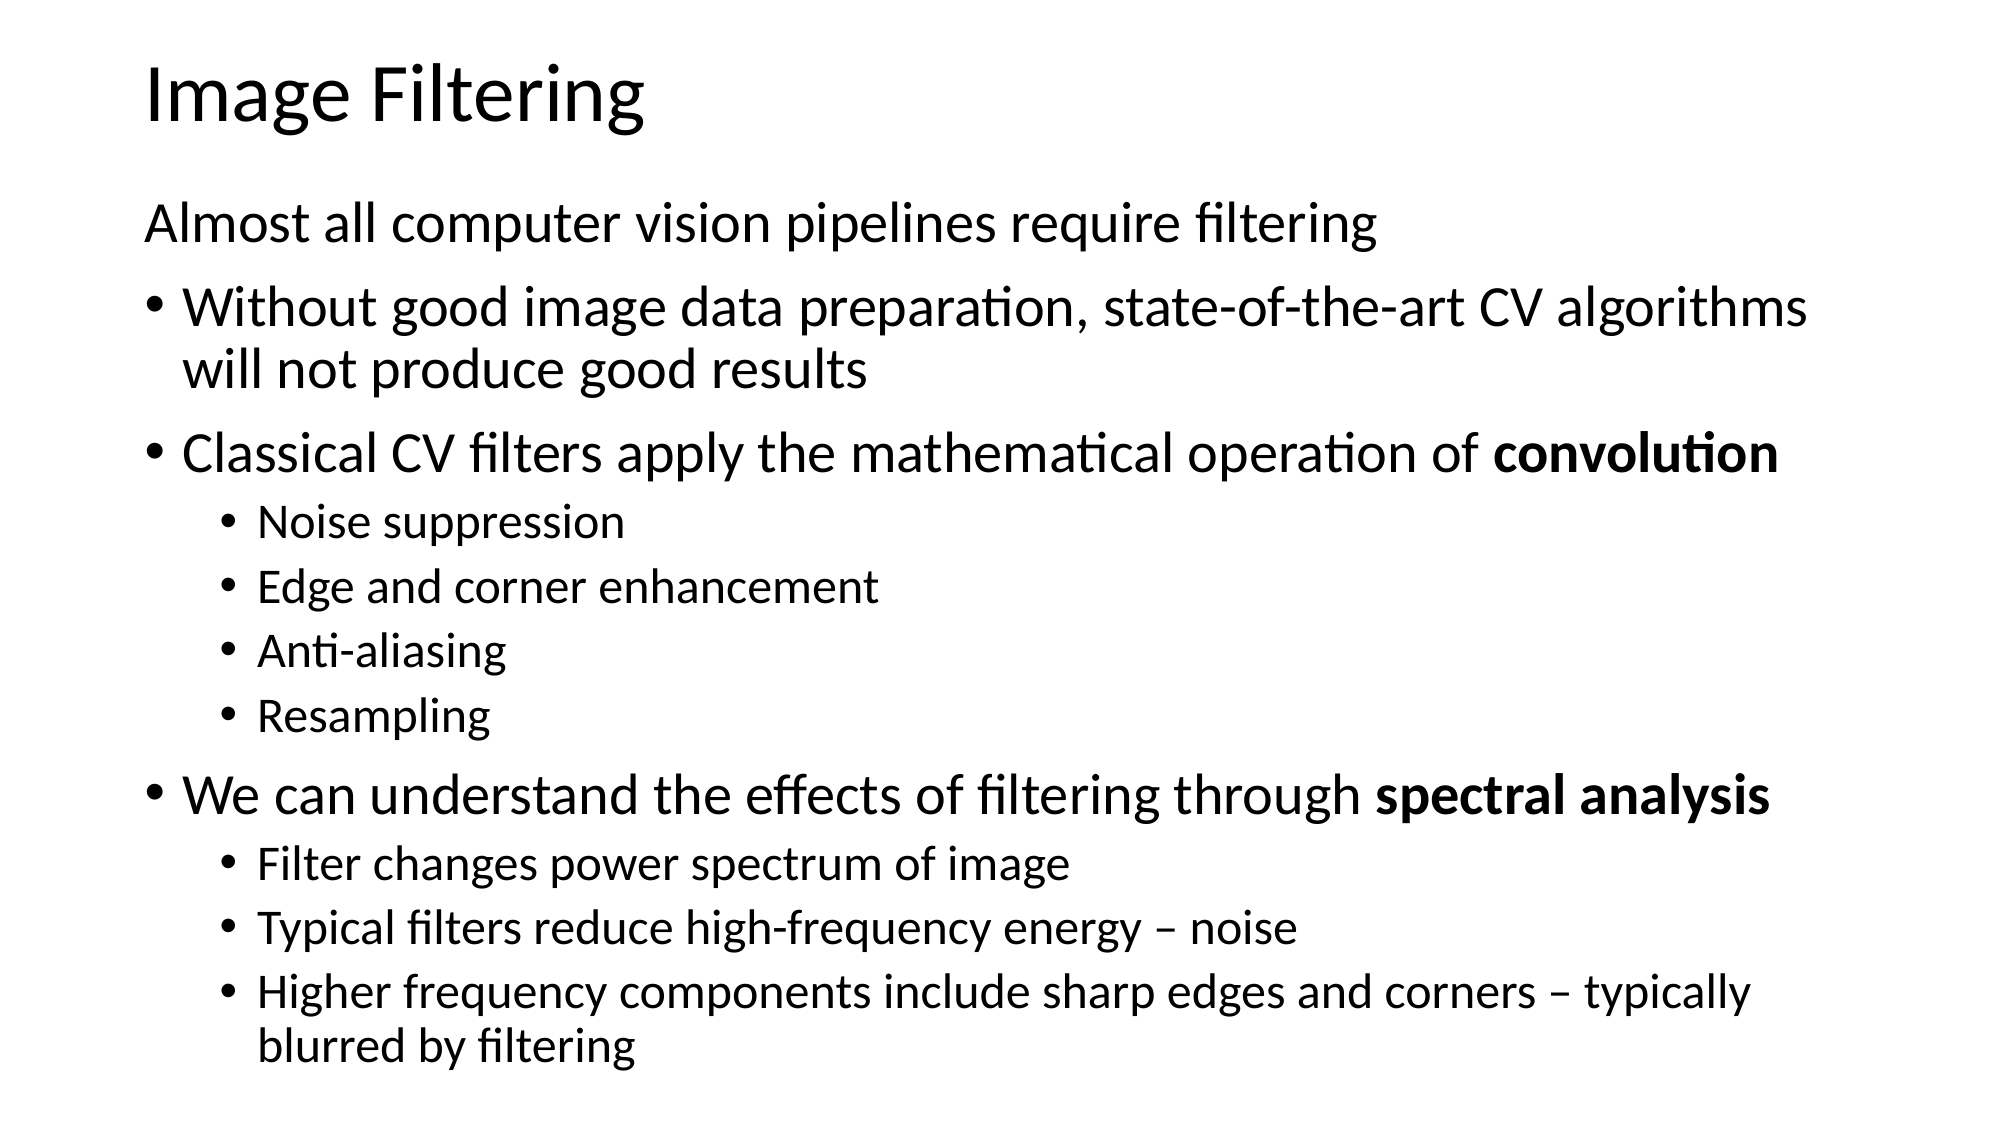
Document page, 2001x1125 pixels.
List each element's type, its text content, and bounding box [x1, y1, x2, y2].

list Almost all computer vision pipelines require filtering Without good image data preparation, state-of-the-art CV algorithms will not produce good results Classical CV filters apply the mathematical operation of convolution Noise suppression Edge and corner enhancement Anti-aliasing Resampling We can understand the effects of filtering through spectral analysis Filter changes power spectrum of image Typical filters reduce high-frequency energy – noise Higher frequency components include sharp edges and corners – typically blurred by filtering [129, 184, 1855, 1102]
title Image Filtering [129, 22, 1855, 166]
